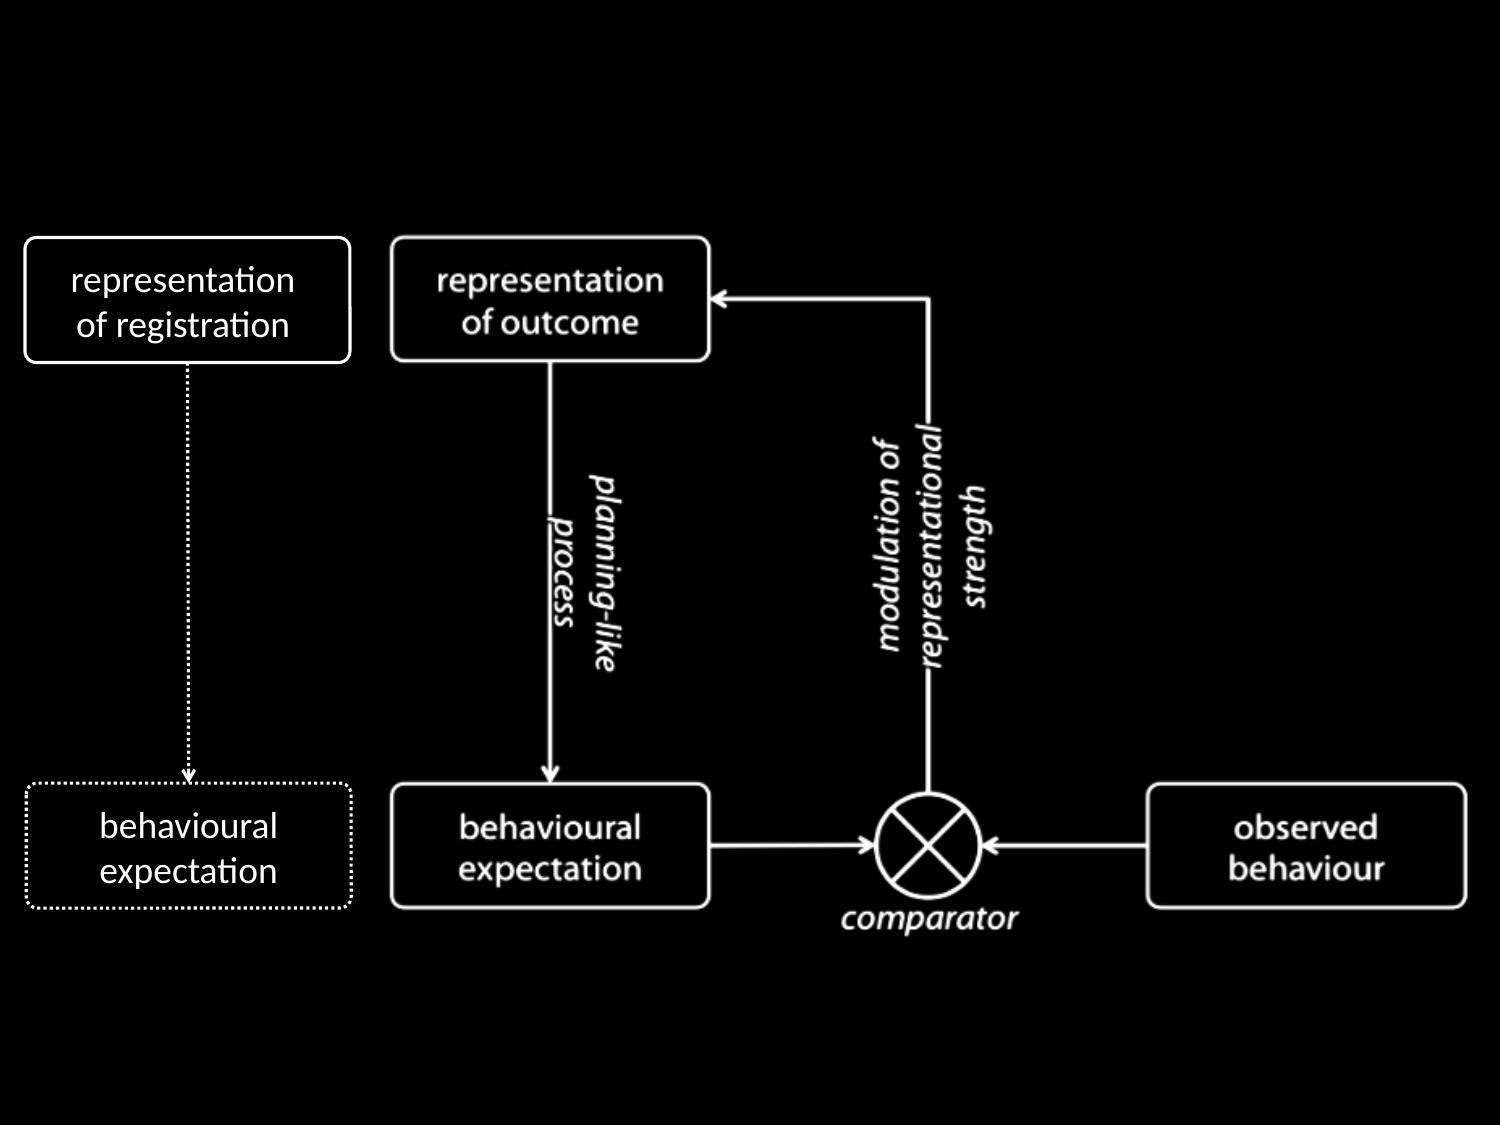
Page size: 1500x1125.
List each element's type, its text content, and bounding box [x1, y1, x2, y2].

text_box representation of registration [24, 236, 351, 364]
text_box behavioural expectation [25, 782, 352, 909]
picture [366, 208, 1500, 955]
